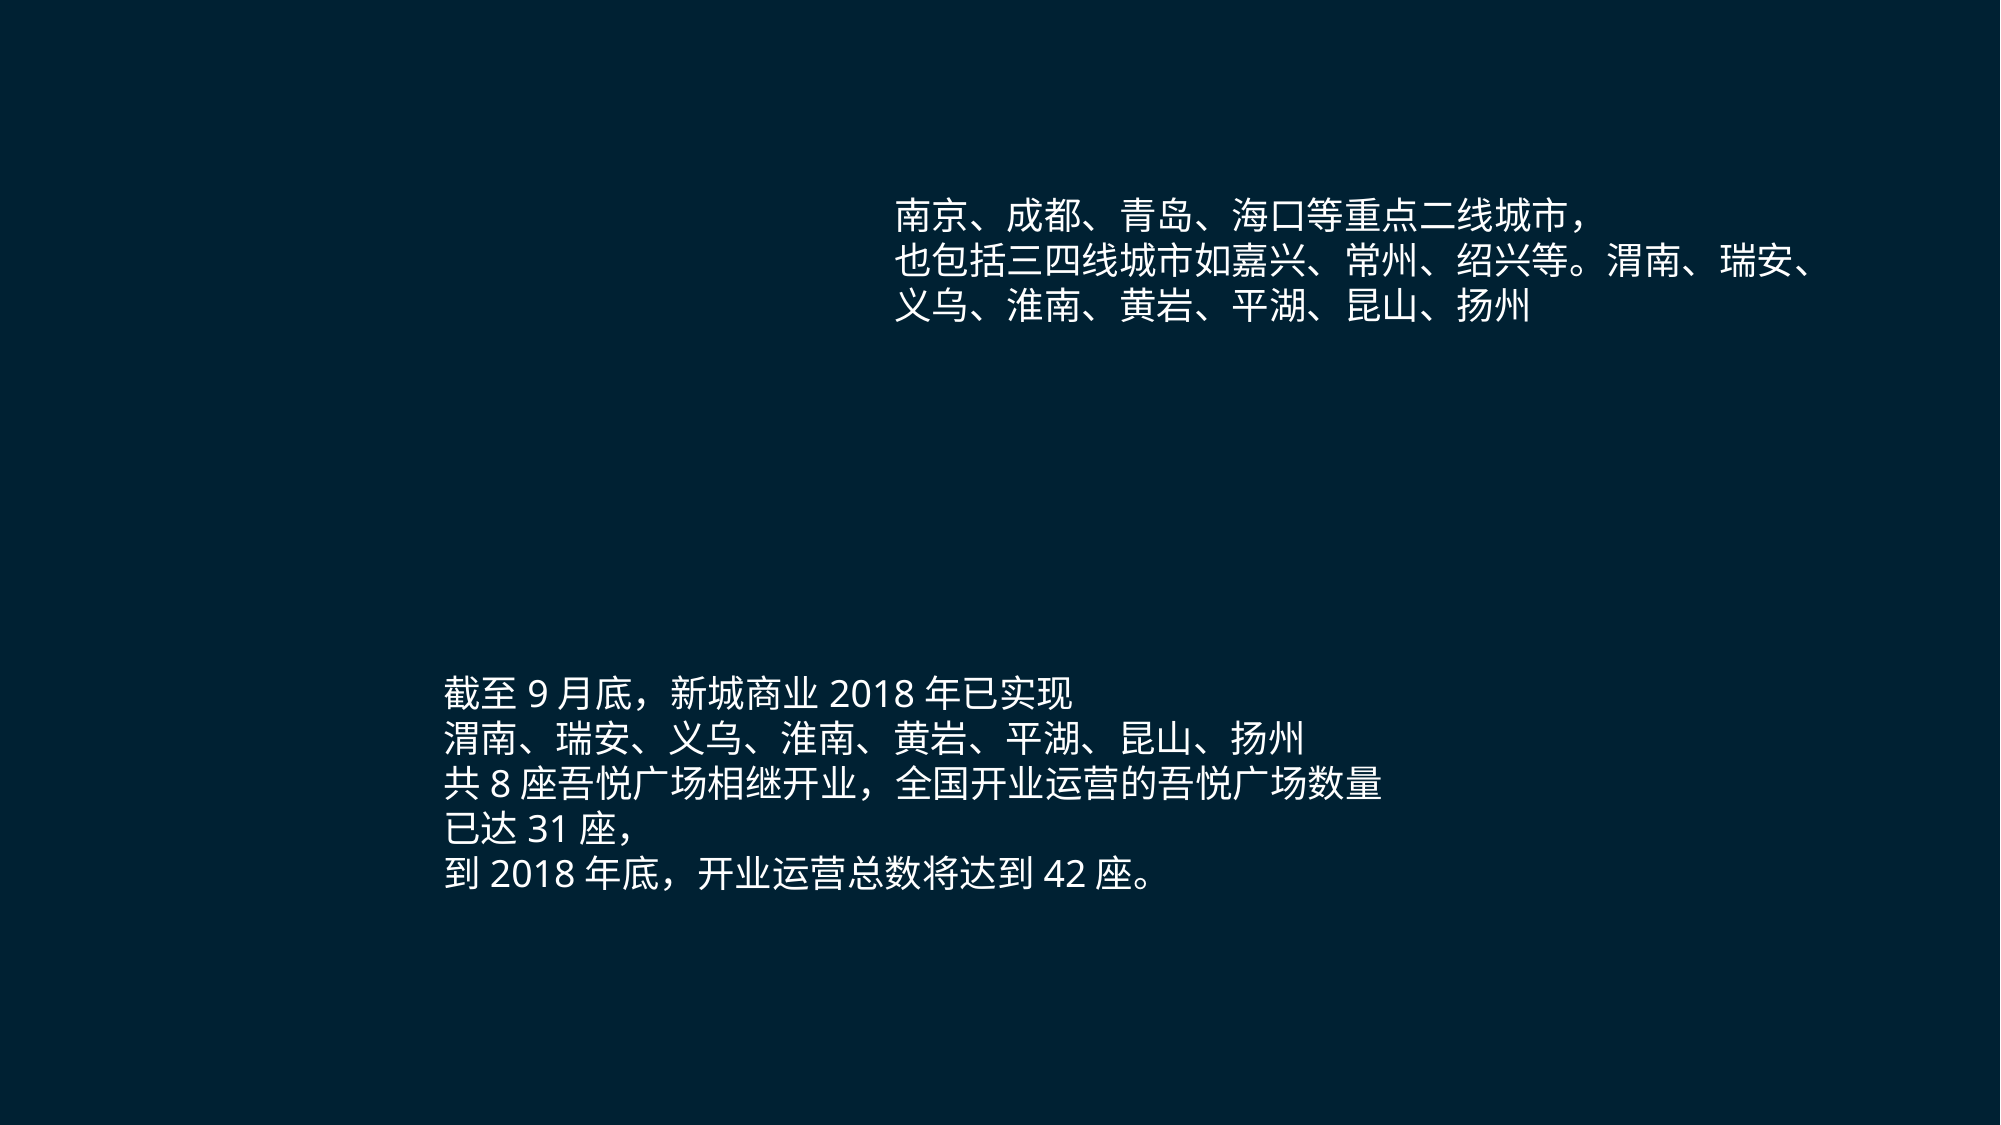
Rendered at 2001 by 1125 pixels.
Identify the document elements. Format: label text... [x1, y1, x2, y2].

text_box 截至9月底，新城商业2018年已实现 渭南、瑞安、义乌、淮南、黄岩、平湖、昆山、扬州 共8座吾悦广场相继开业，全国开业运营的吾悦广场数量已达31座， 到2018年底，开业运营总数将达到42座。 [428, 662, 1429, 903]
text_box 南京、成都、青岛、海口等重点二线城市， 也包括三四线城市如嘉兴、常州、绍兴等。渭南、瑞安、义乌、淮南、黄岩、平湖、昆山、扬州 [879, 184, 1880, 380]
